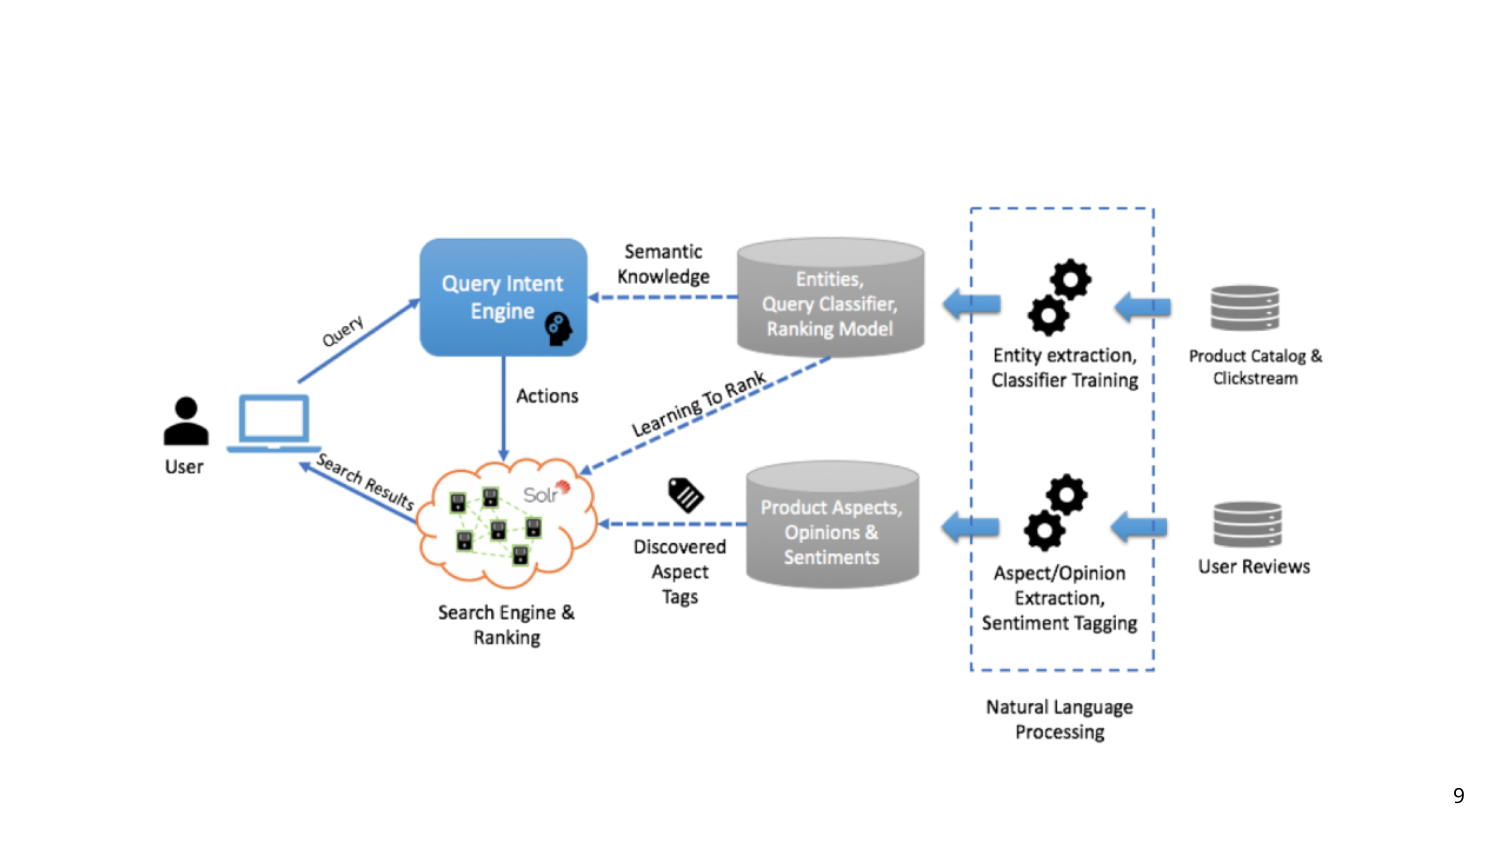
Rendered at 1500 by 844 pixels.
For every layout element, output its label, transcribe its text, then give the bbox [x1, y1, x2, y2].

picture [137, 206, 1342, 755]
slide_number ‹#› [1389, 764, 1480, 830]
